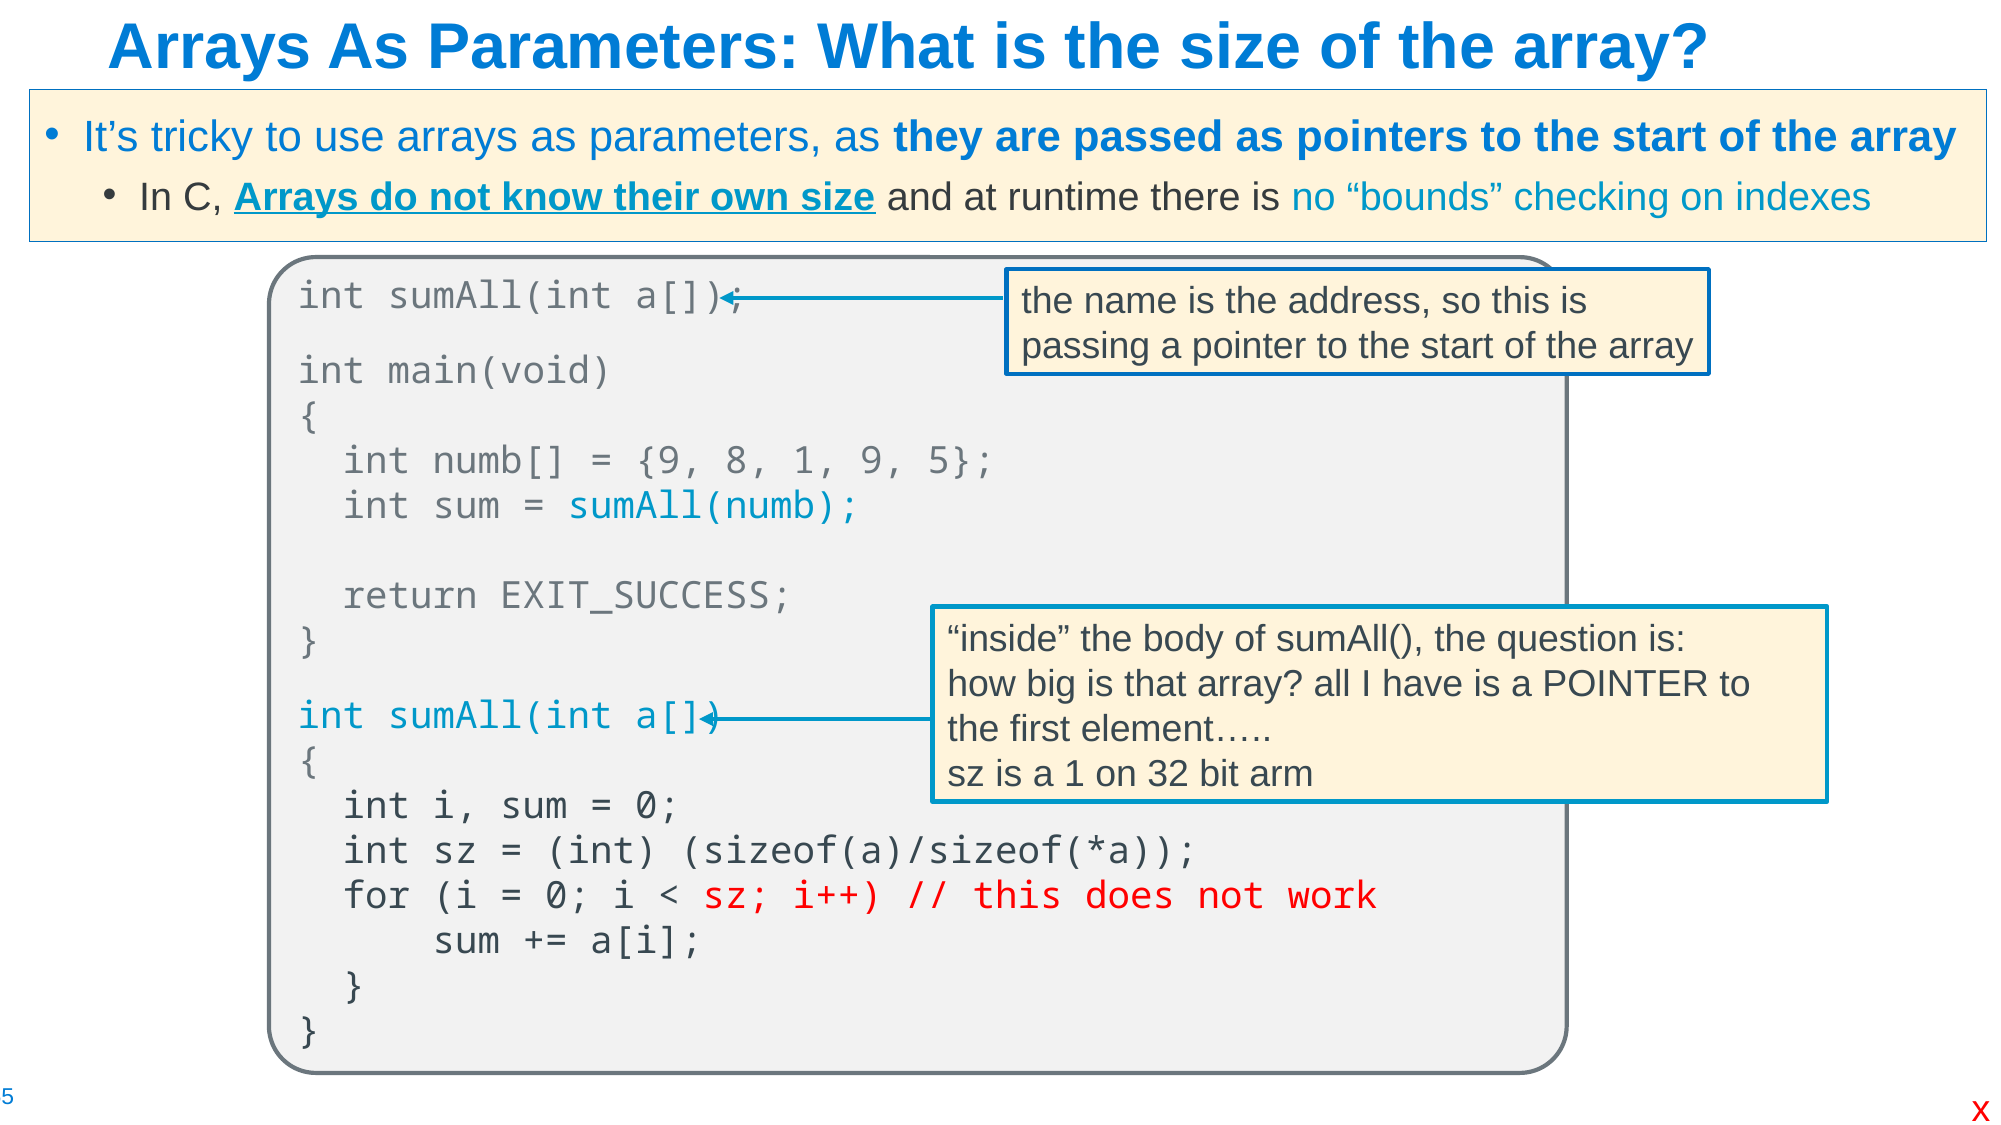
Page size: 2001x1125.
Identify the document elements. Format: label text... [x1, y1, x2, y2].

list It’s tricky to use arrays as parameters, as they are passed as pointers to the start of the array In C, Arrays do not know their own size and at runtime there is no “bounds” checking on indexes [29, 89, 1987, 242]
text_box int sumAll(int a[]); int main(void) { int numb[] = {9, 8, 1, 9, 5}; int sum = sumAll(numb); return EXIT_SUCCESS; } int sumAll(int a[]) { int i, sum = 0; int sz = (int) (sizeof(a)/sizeof(*a)); for (i = 0; i < sz; i++) // this does not work sum += a[i]; } } [268, 257, 1567, 1073]
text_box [719, 269, 1713, 376]
text_box x [1956, 1076, 2000, 1125]
title Arrays As Parameters: What is the size of the array? [93, 5, 1818, 89]
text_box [698, 606, 1828, 804]
